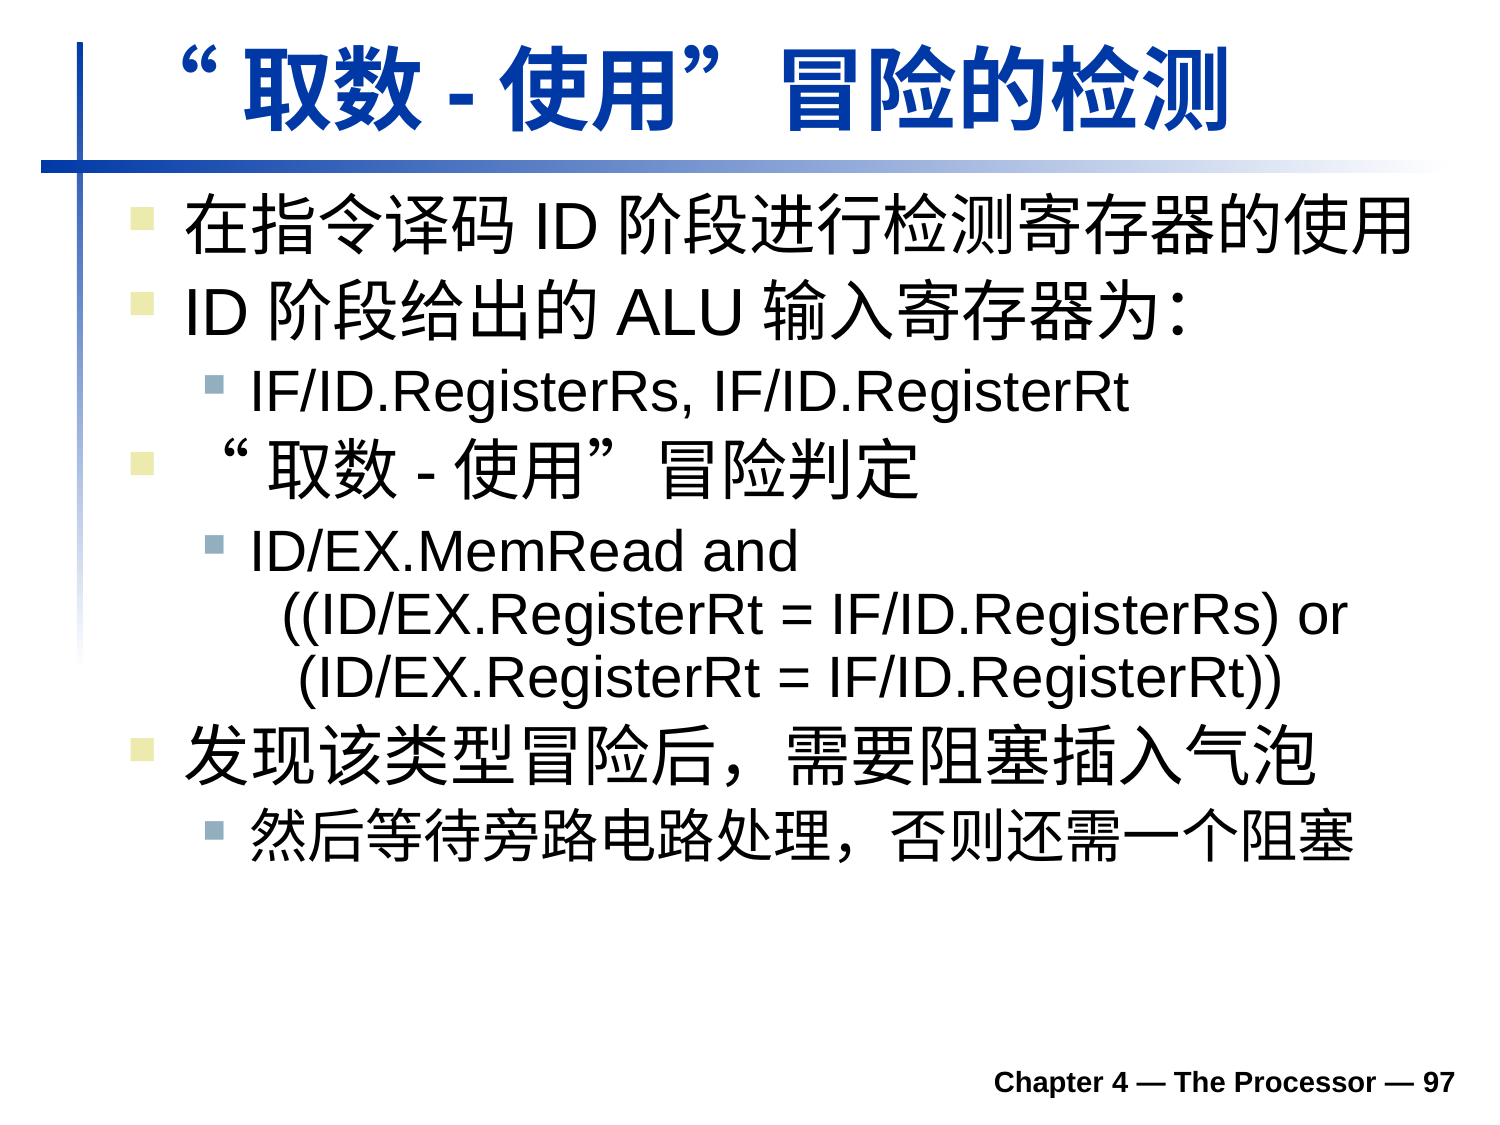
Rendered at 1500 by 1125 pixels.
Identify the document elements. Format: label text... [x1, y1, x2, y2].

title “取数-使用”冒险的检测 [112, 23, 1468, 149]
footer Chapter 4 — The Processor — 97 [277, 1046, 1471, 1106]
list 在指令译码ID阶段进行检测寄存器的使用 ID阶段给出的ALU输入寄存器为： IF/ID.RegisterRs, IF/ID.RegisterRt “取数-使用”冒险判定 ID/EX.MemRead and ((ID/EX.RegisterRt = IF/ID.RegisterRs) or (ID/EX.RegisterRt = IF/ID.RegisterRt)) 发现该类型冒险后，需要阻塞插入气泡 然后等待旁路电路处理，否则还需一个阻塞 [112, 184, 1469, 1024]
